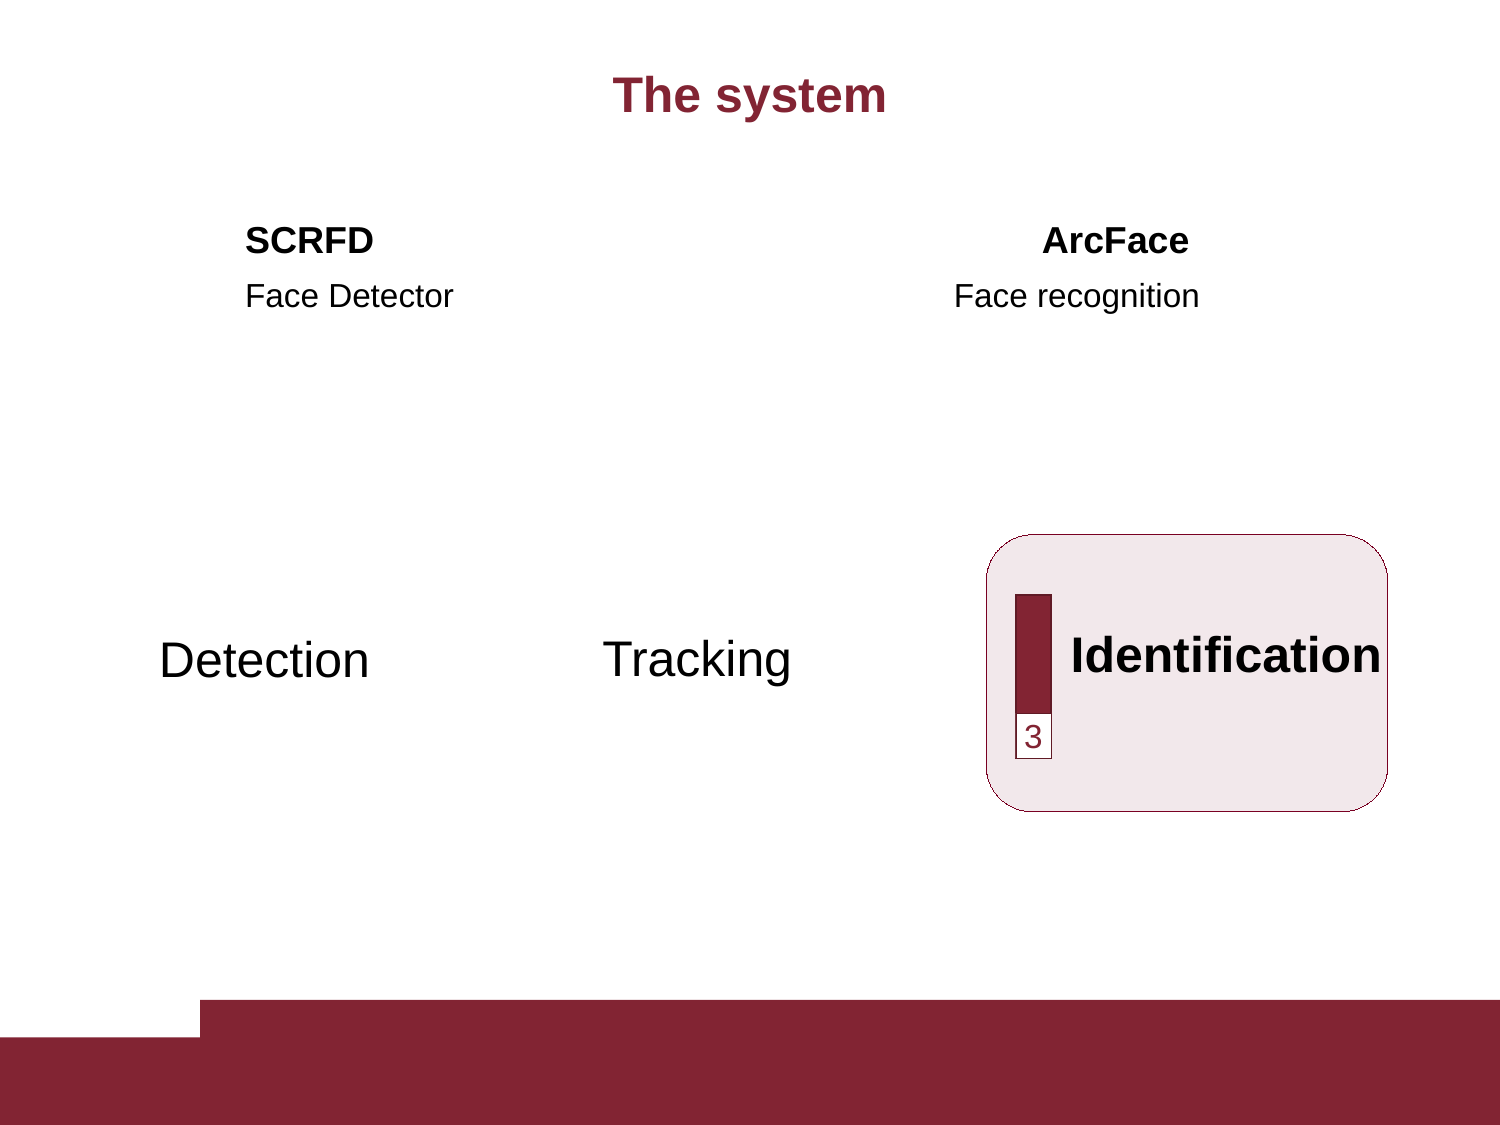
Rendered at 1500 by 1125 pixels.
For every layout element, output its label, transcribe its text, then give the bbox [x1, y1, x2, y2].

text_box Detection [144, 620, 526, 742]
text_box [1015, 594, 1052, 707]
text_box Tracking [587, 618, 970, 742]
text_box ArcFace [1026, 208, 1329, 267]
text_box [986, 534, 1388, 812]
text_box Face recognition [938, 267, 1412, 327]
text_box 3 [997, 707, 1069, 763]
text_box Face Detector [230, 267, 703, 327]
text_box SCRFD [230, 208, 473, 267]
text_box Identification [1055, 615, 1438, 739]
text_box The system [366, 54, 1134, 138]
